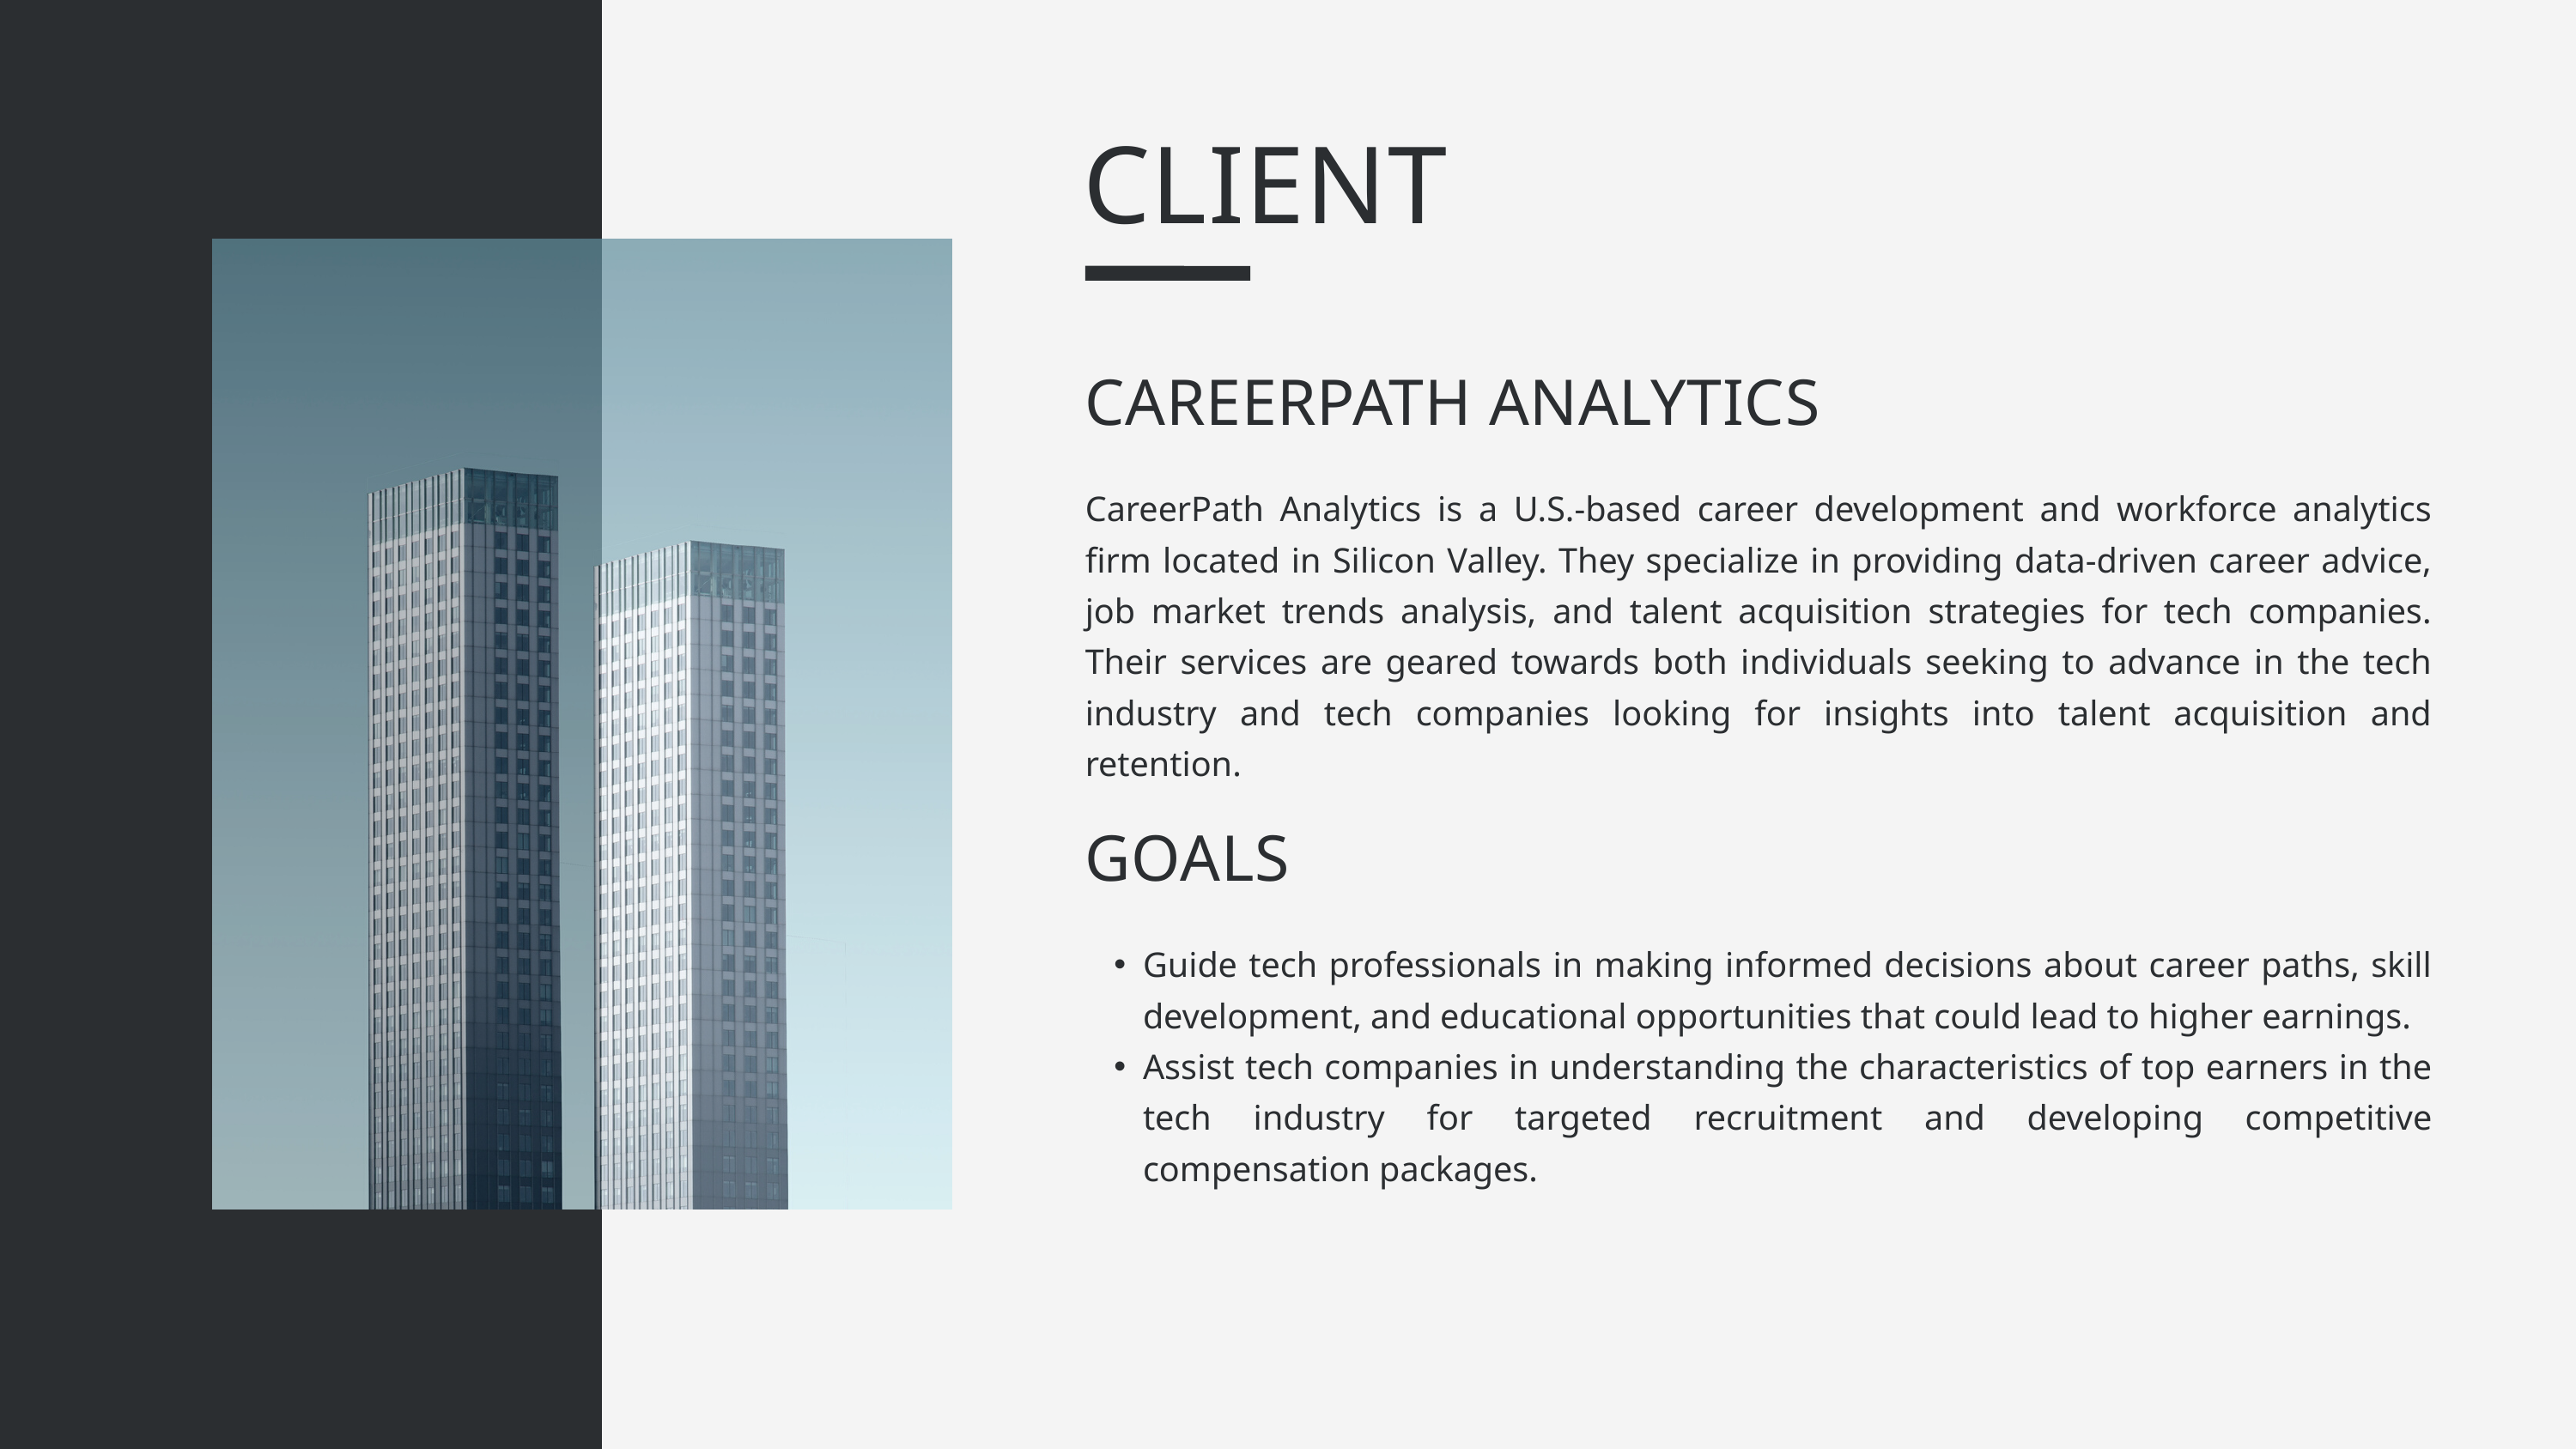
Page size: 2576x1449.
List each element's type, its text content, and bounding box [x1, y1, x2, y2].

text_box GOALS [1084, 830, 1897, 894]
text_box Guide tech professionals in making informed decisions about career paths, skill development, and educational opportunities that could lead to higher earnings. Assist tech companies in understanding the characteristics of top earners in the tech industry for targeted recruitment and developing competitive compensation packages. [1084, 933, 2433, 1240]
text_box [211, 239, 953, 1210]
text_box CareerPath Analytics is a U.S.-based career development and workforce analytics firm located in Silicon Valley. They specialize in providing data-driven career advice, job market trends analysis, and talent acquisition strategies for tech companies. Their services are geared towards both individuals seeking to advance in the tech industry and tech companies looking for insights into talent acquisition and retention. [1084, 477, 2433, 784]
text_box CLIENT [1083, 138, 1897, 246]
text_box CAREERPATH ANALYTICS [1084, 374, 2026, 438]
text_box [0, 0, 603, 1449]
